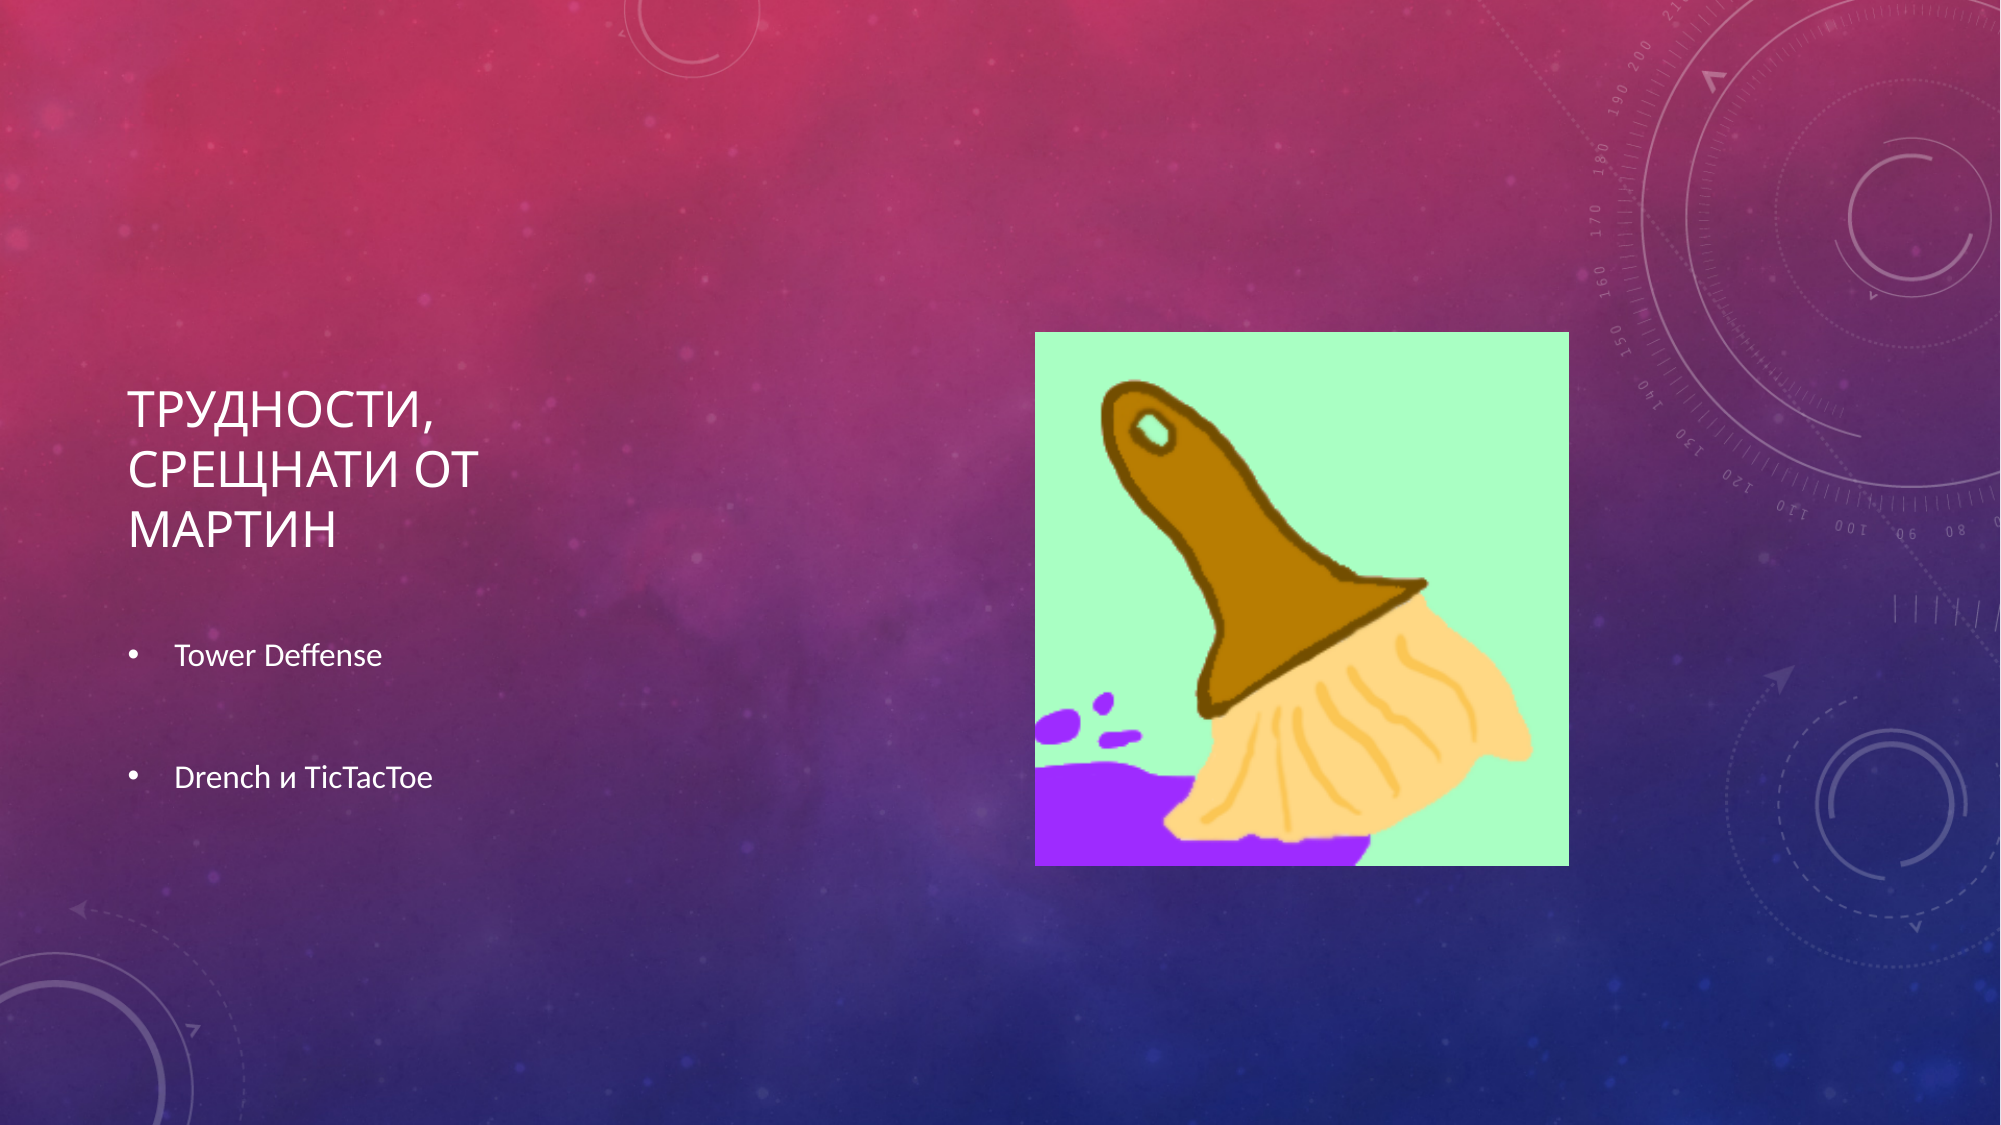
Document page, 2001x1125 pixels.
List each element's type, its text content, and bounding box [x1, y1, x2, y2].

list Tower Deffense Drench и TicTacToe [112, 565, 717, 866]
picture [0, 0, 2001, 1125]
title Трудности, срещнати от Мартин [112, 340, 717, 565]
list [1035, 332, 1569, 866]
